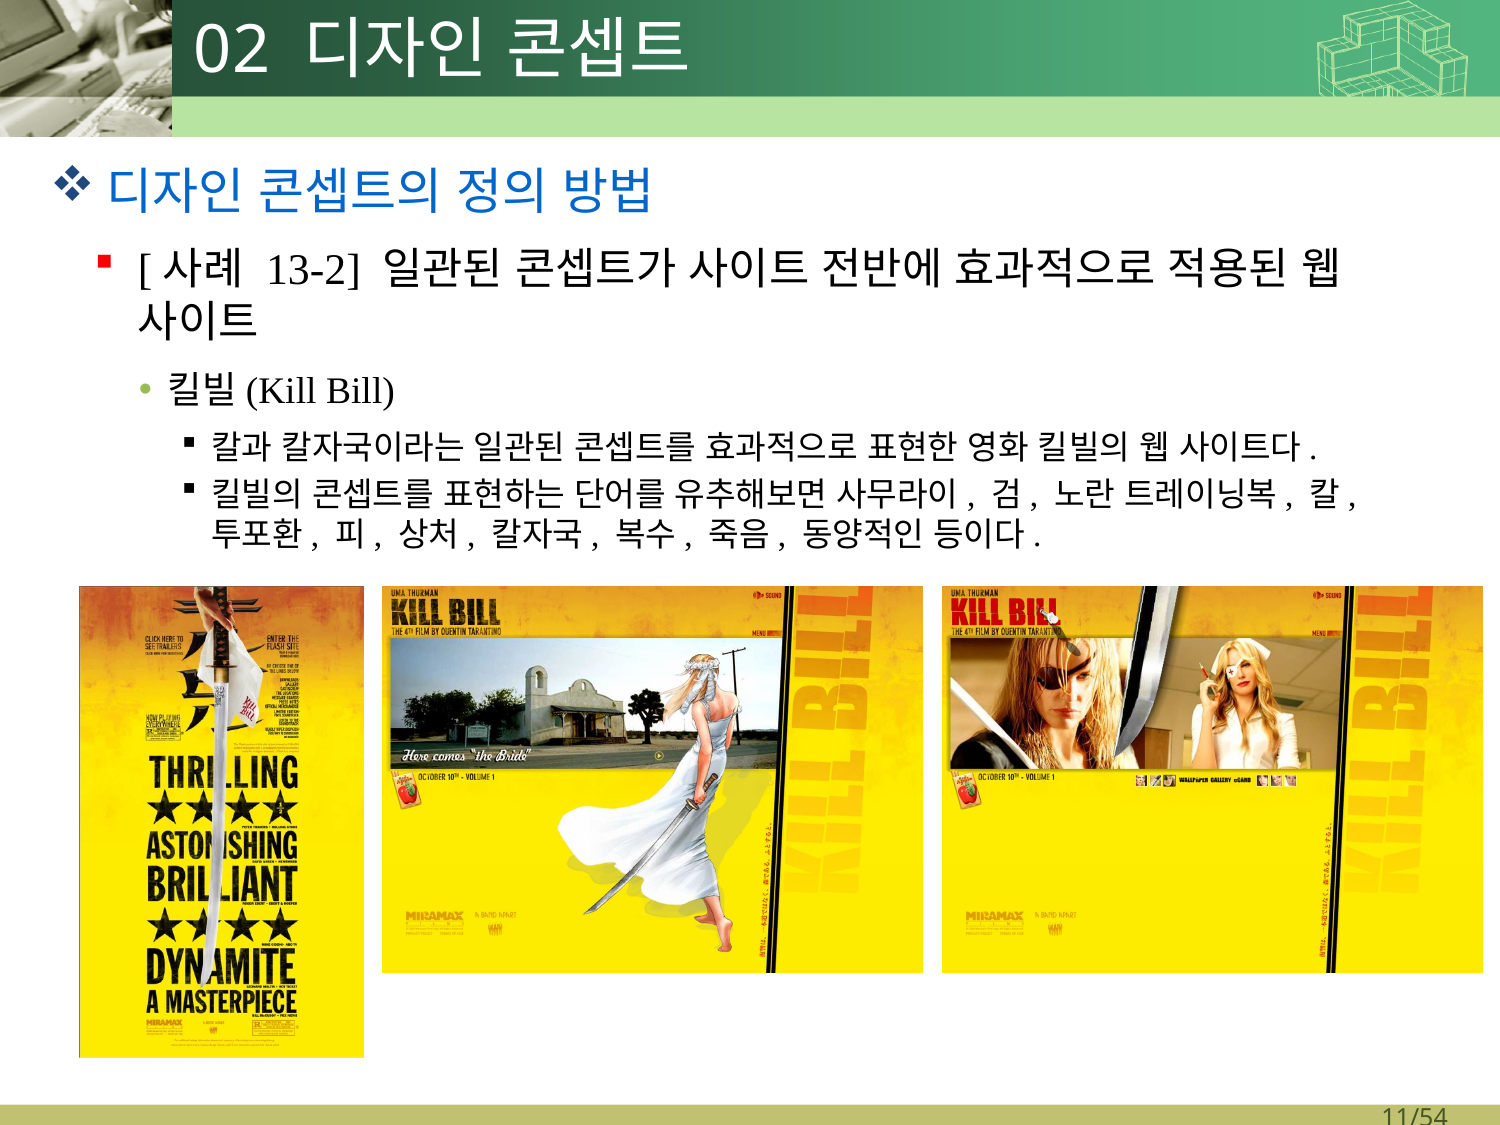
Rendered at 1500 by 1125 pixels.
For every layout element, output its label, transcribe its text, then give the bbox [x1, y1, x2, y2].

list 디자인 콘셉트의 정의 방법 [사례 13-2] 일관된 콘셉트가 사이트 전반에 효과적으로 적용된 웹 사이트 킬빌(Kill Bill) 칼과 칼자국이라는 일관된 콘셉트를 효과적으로 표현한 영화 킬빌의 웹 사이트다. 킬빌의 콘셉트를 표현하는 단어를 유추해보면 사무라이, 검, 노란 트레이닝복, 칼, 투포환, 피, 상처, 칼자국, 복수, 죽음, 동양적인 등이다. [35, 152, 1465, 1079]
title 02 디자인 콘셉트 [178, 9, 1459, 82]
picture [941, 585, 1483, 973]
picture [382, 585, 924, 973]
picture [79, 585, 364, 1059]
picture [0, 0, 1500, 151]
